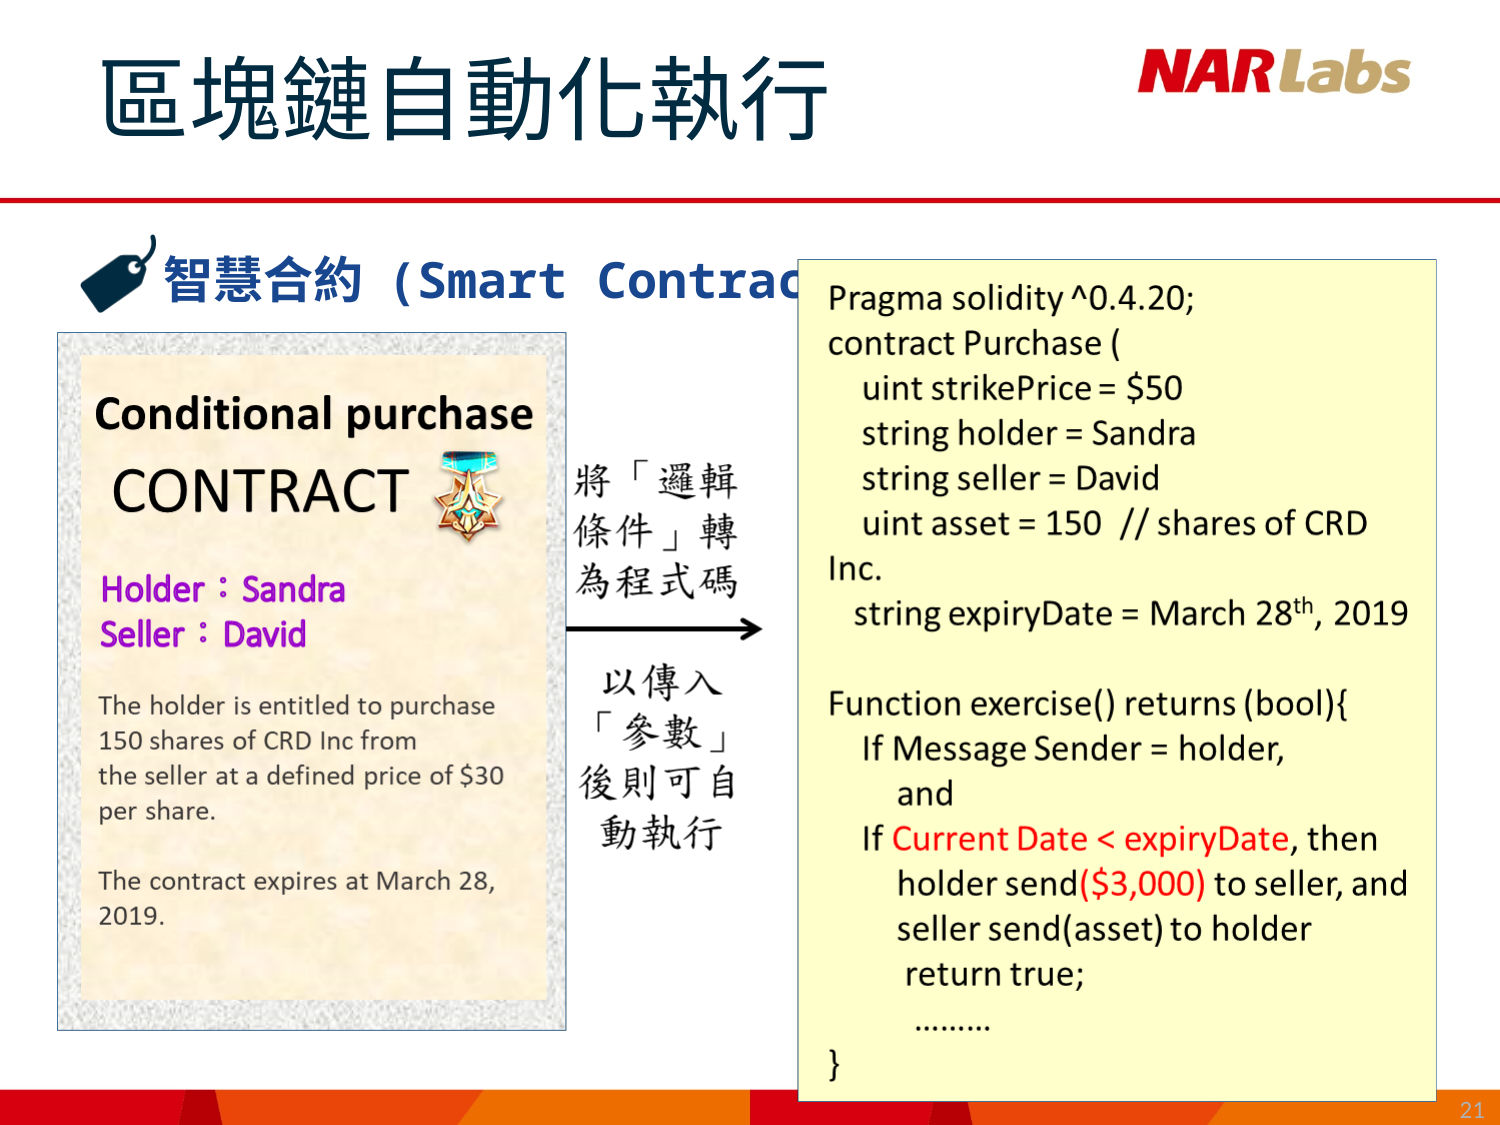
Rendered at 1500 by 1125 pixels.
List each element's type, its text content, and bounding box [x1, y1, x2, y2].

text_box 智慧合約 (Smart Contract) [161, 248, 1470, 347]
picture [0, 0, 1500, 1125]
text_box 區塊鏈自動化執行 [83, 34, 1500, 160]
slide_number 21 [1149, 1078, 1500, 1125]
